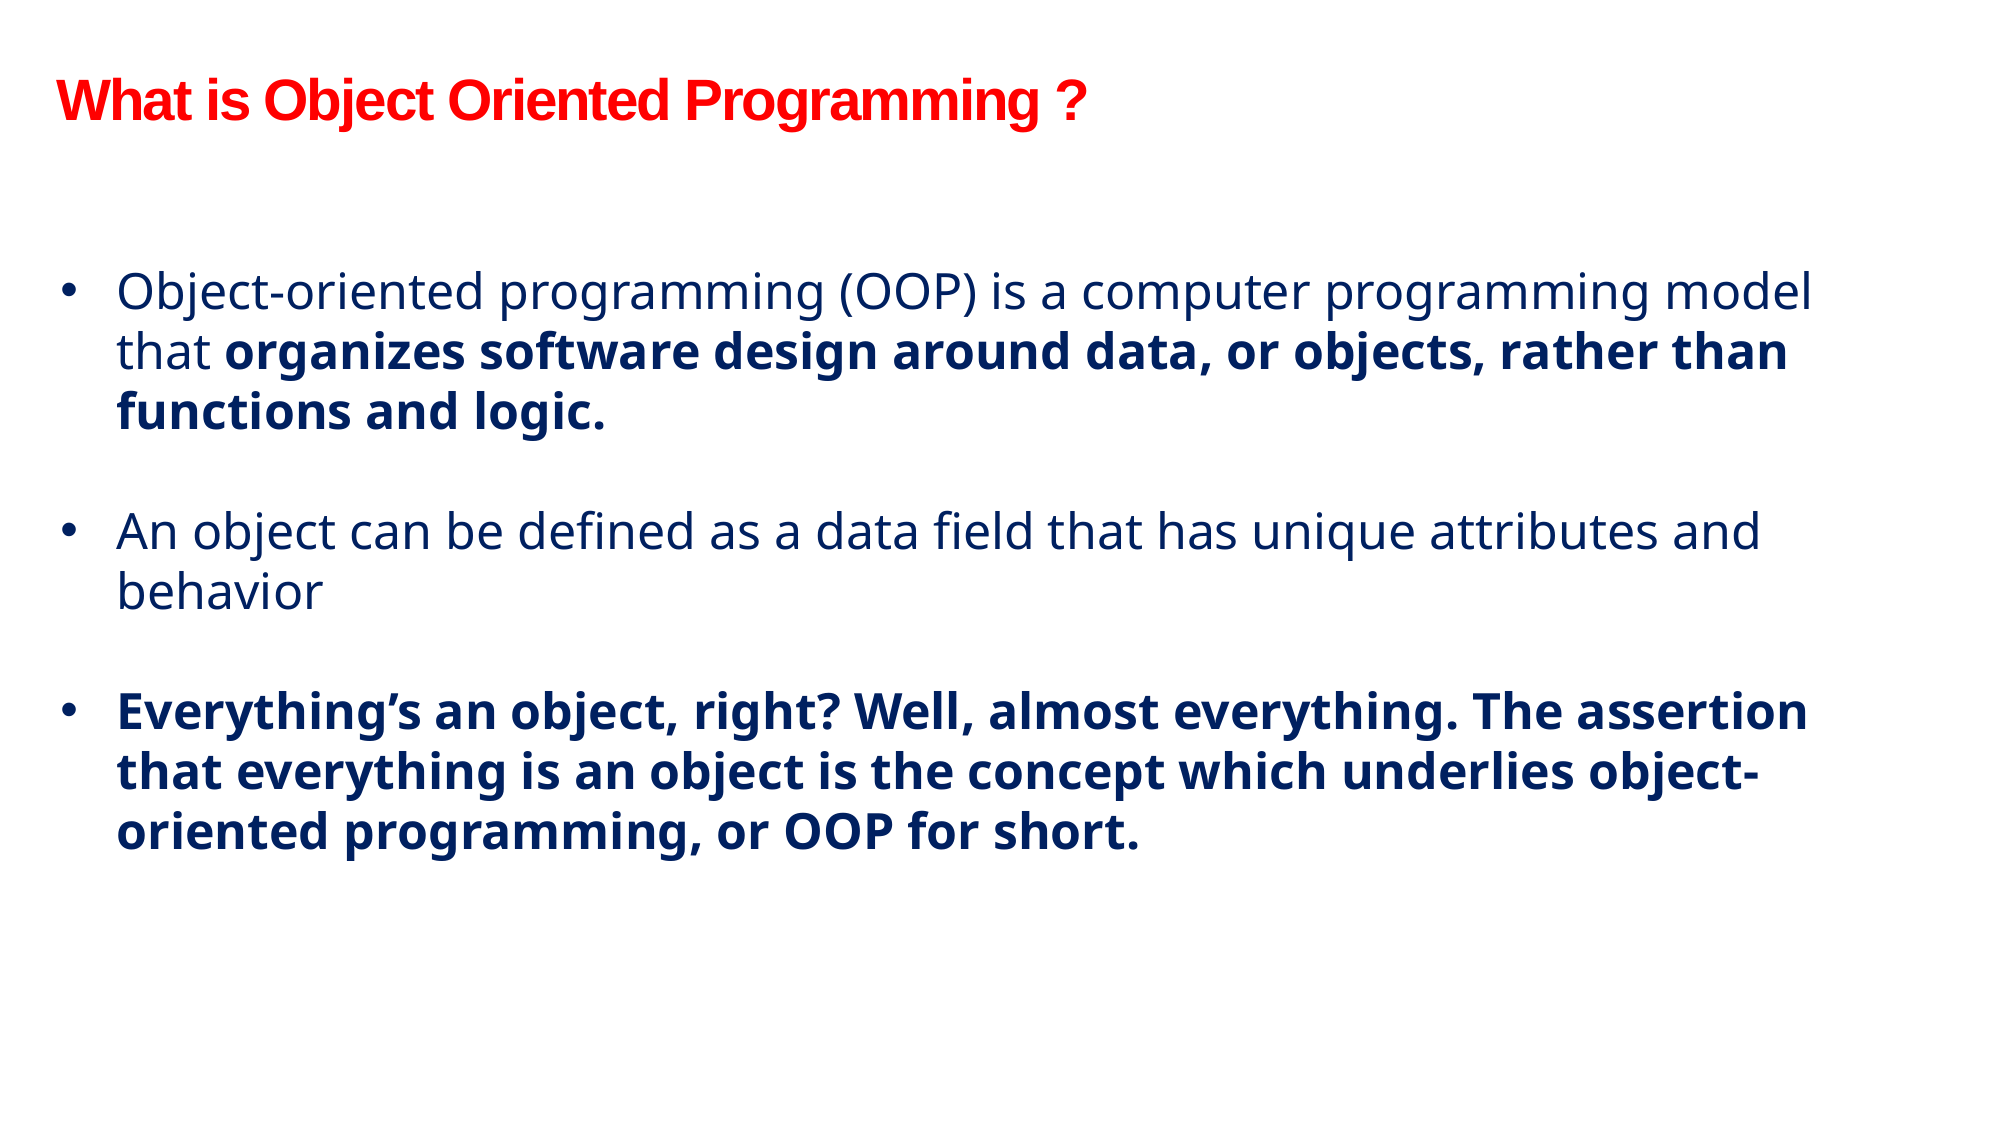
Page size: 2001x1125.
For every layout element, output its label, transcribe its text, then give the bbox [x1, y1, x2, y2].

text_box Object-oriented programming (OOP) is a computer programming model that organizes software design around data, or objects, rather than functions and logic. An object can be defined as a data field that has unique attributes and behavior Everything’s an object, right? Well, almost everything. The assertion that everything is an object is the concept which underlies object-oriented programming, or OOP for short. [45, 251, 1907, 867]
text_box What is Object Oriented Programming ? [22, 0, 1090, 211]
